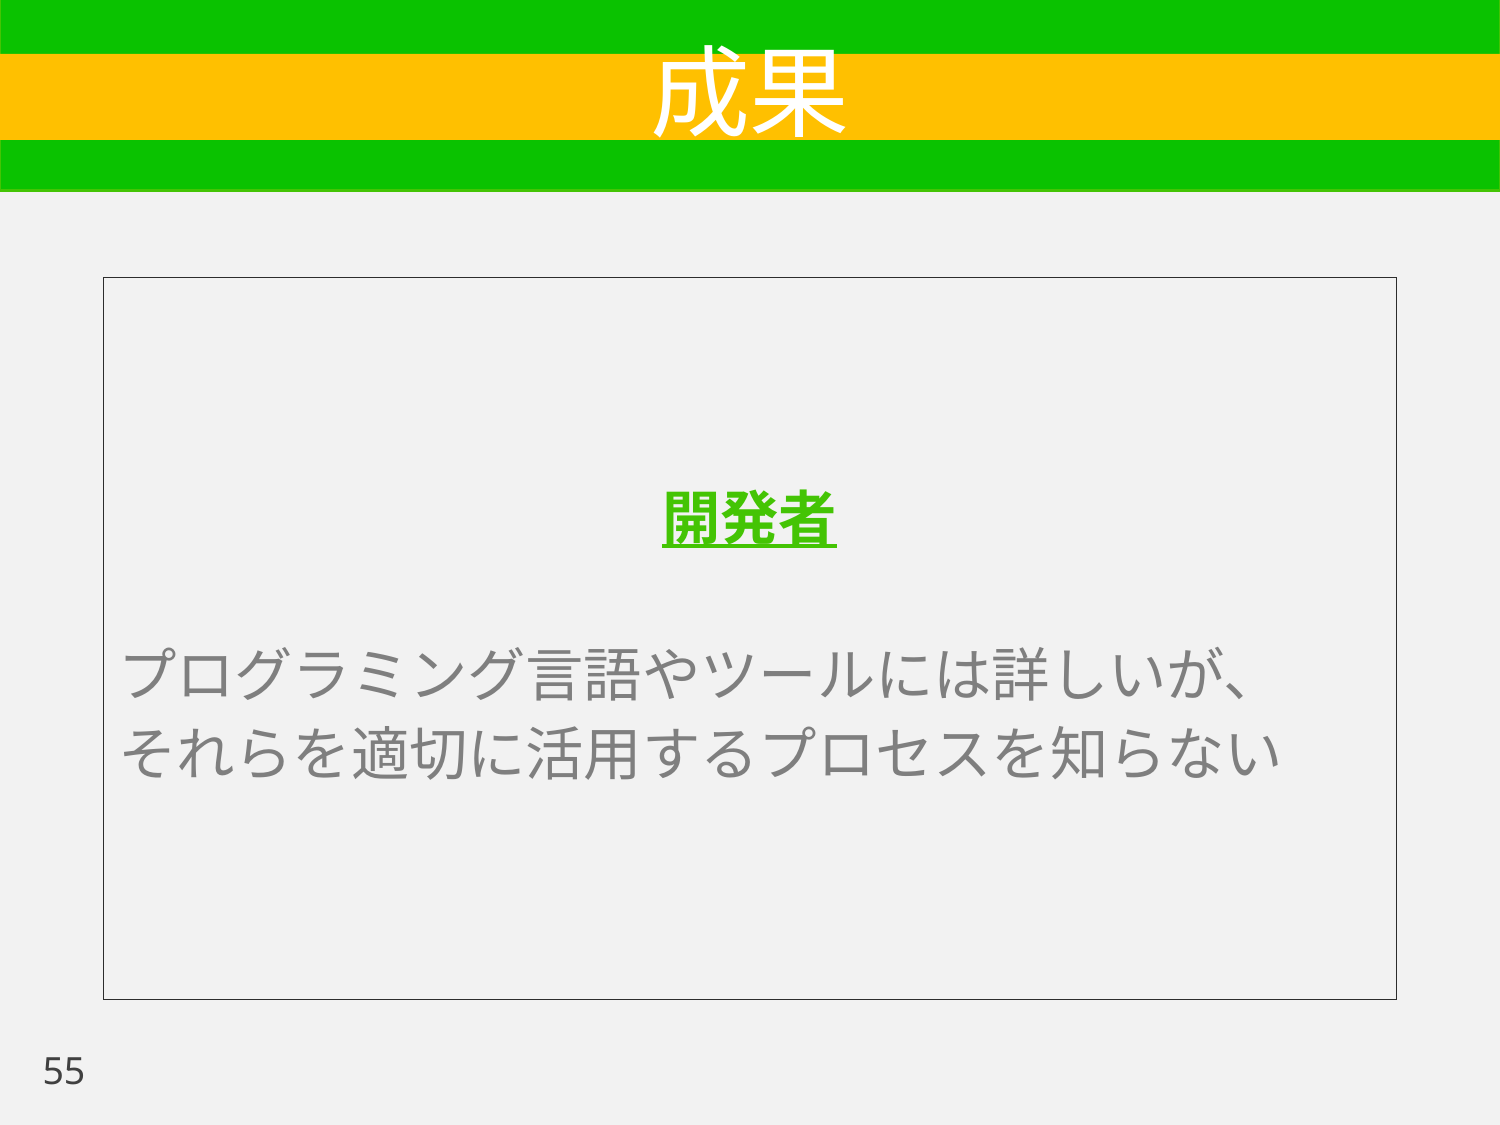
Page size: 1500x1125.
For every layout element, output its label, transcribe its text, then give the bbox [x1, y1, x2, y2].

list 開発者 プログラミング言語やツールには詳しいが、 それらを適切に活用するプロセスを知らない [103, 277, 1397, 1000]
title 成果 [0, 53, 1500, 140]
slide_number 55 [27, 1042, 146, 1102]
